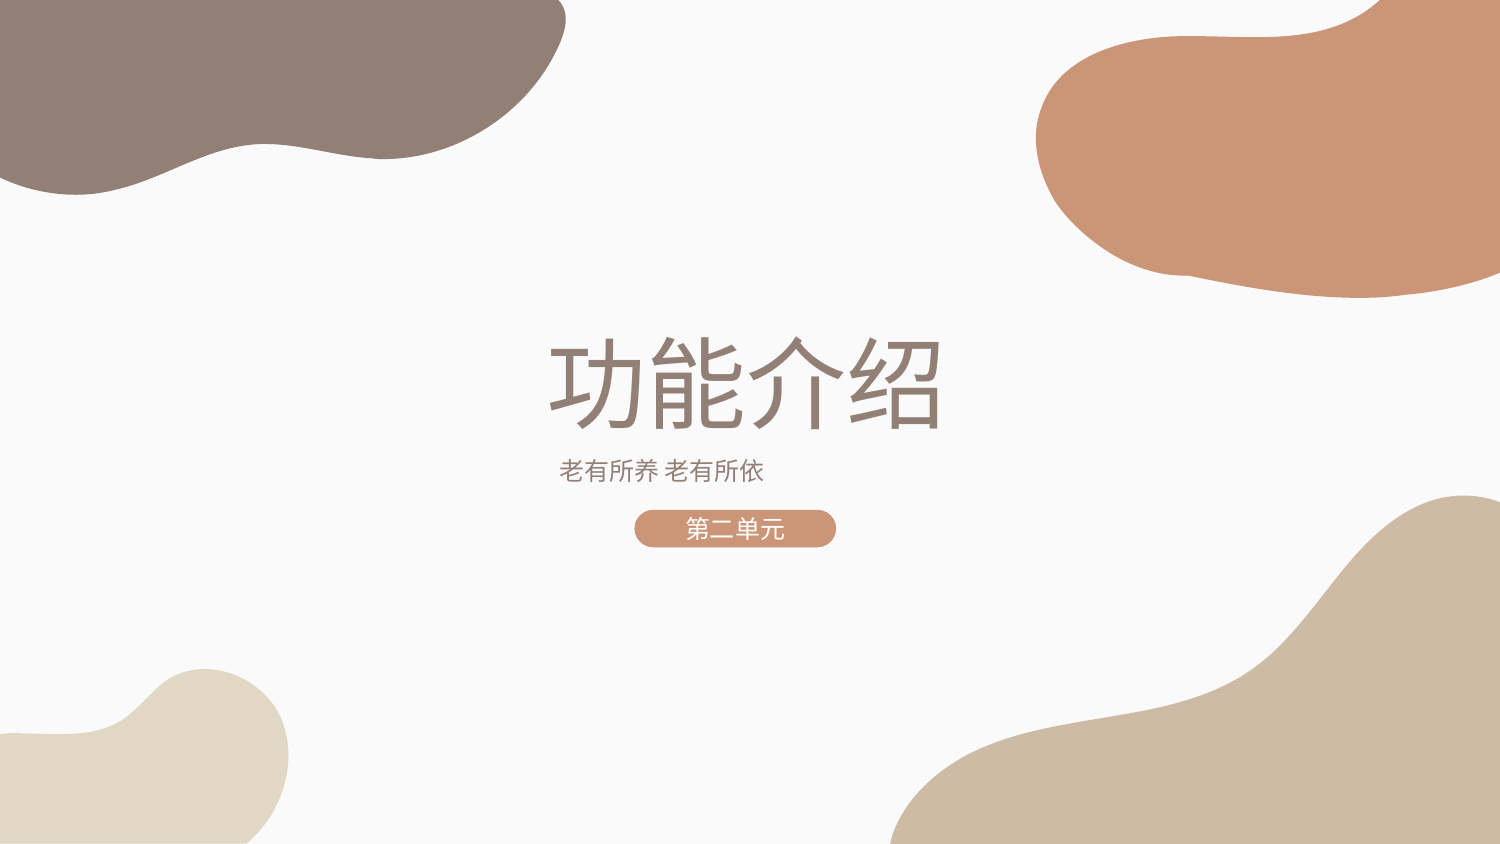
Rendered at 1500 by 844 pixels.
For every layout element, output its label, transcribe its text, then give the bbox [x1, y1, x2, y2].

text_box 第二单元 [633, 508, 838, 549]
text_box [0, 668, 290, 844]
text_box [0, 0, 567, 196]
text_box 老有所养 老有所依 [544, 448, 962, 494]
text_box [890, 495, 1500, 844]
text_box 功能介绍 [531, 314, 962, 450]
text_box [1035, 0, 1500, 298]
